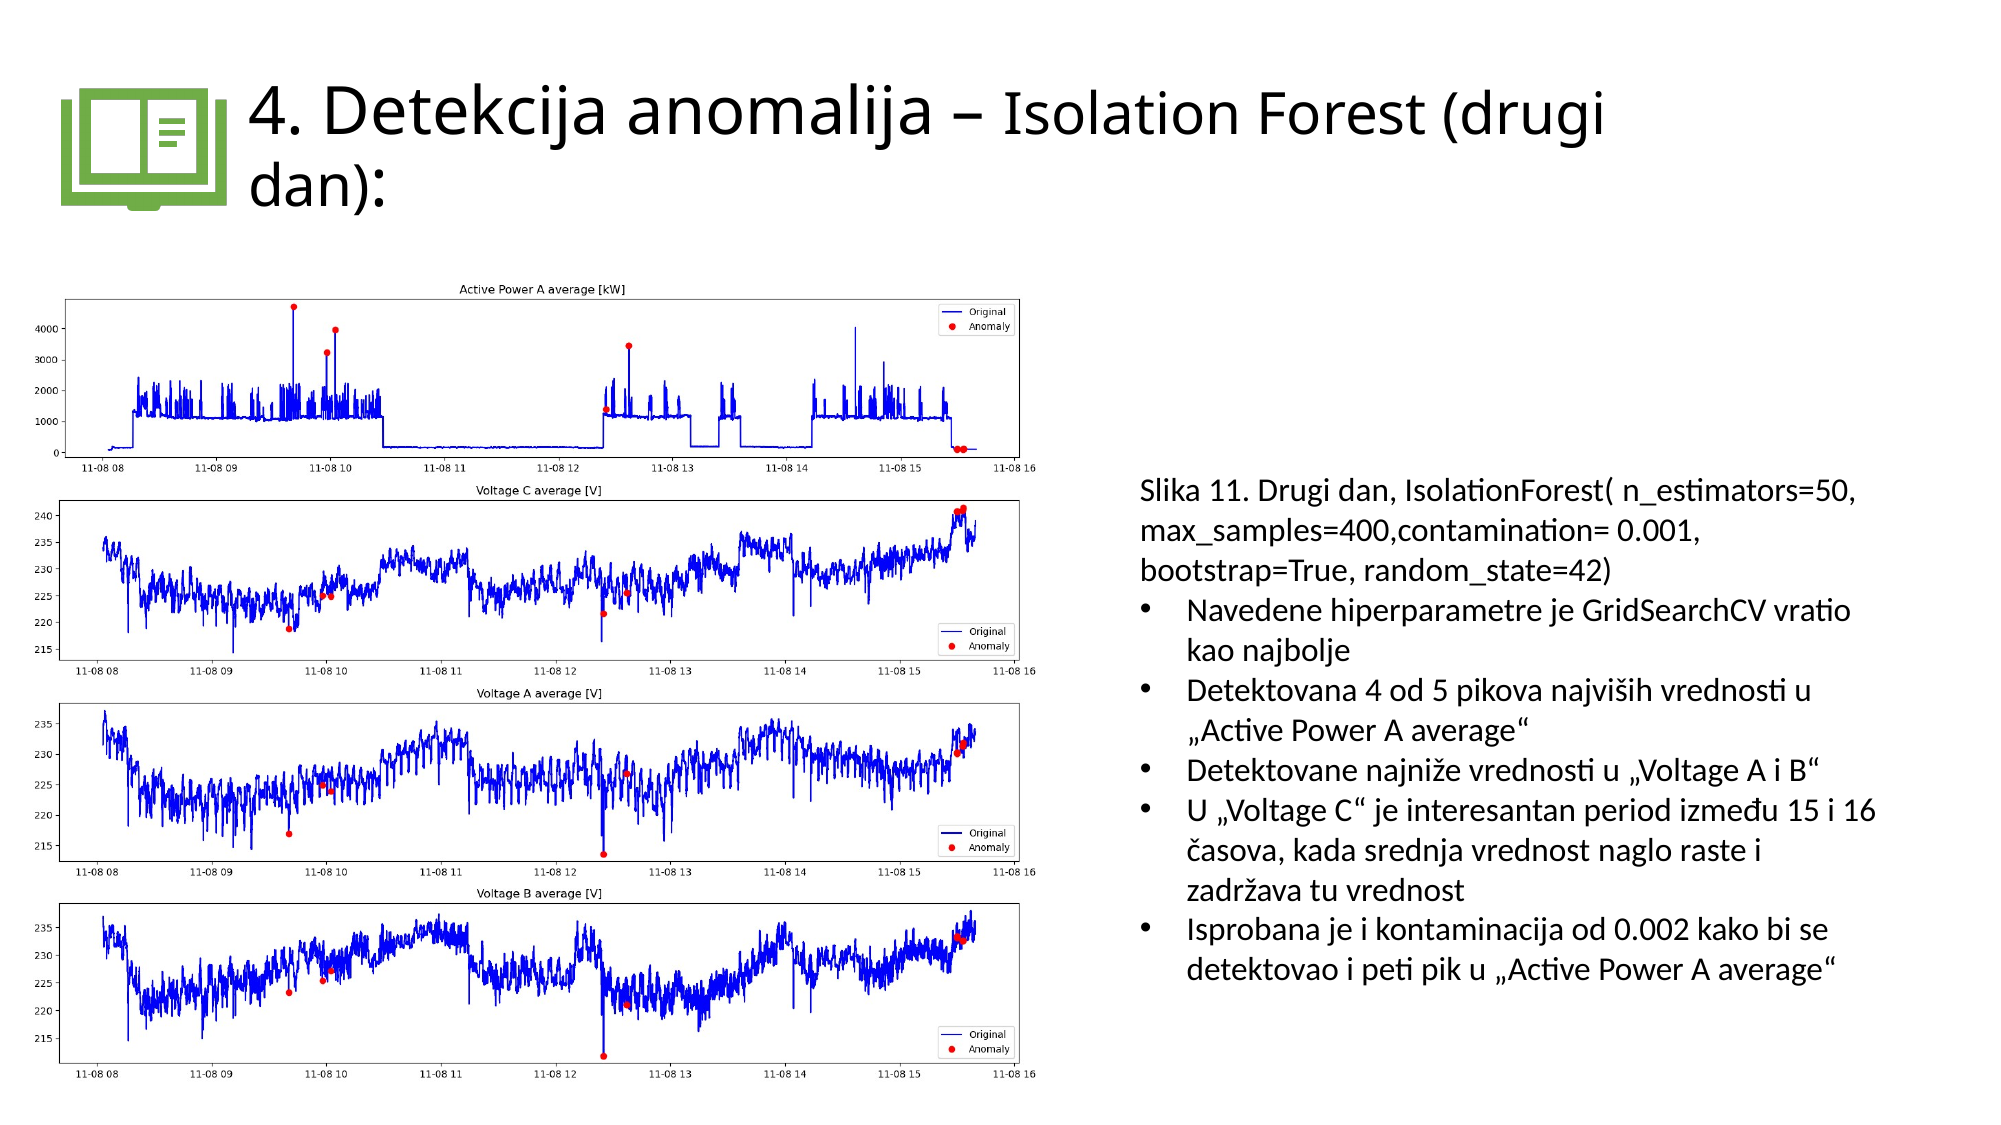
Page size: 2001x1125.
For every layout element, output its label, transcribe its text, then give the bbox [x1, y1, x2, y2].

picture [27, 278, 1042, 1086]
text_box Slika 11. Drugi dan, IsolationForest( n_estimators=50, max_samples=400,contamination= 0.001, bootstrap=True, random_state=42) Navedene hiperparametre je GridSearchCV vratio kao najbolje Detektovana 4 od 5 pikova najviših vrednosti u „Active Power A average“ Detektovane najniže vrednosti u „Voltage A i B“ U „Voltage C“ je interesantan period između 15 i 16 časova, kada srednja vrednost naglo raste i zadržava tu vrednost Isprobana je i kontaminacija od 0.002 kako bi se detektovao i peti pik u „Active Power A average“ [1124, 461, 1895, 995]
picture [53, 58, 234, 239]
title 4. Detekcija anomalija – Isolation Forest (drugi dan): [233, 27, 1719, 270]
